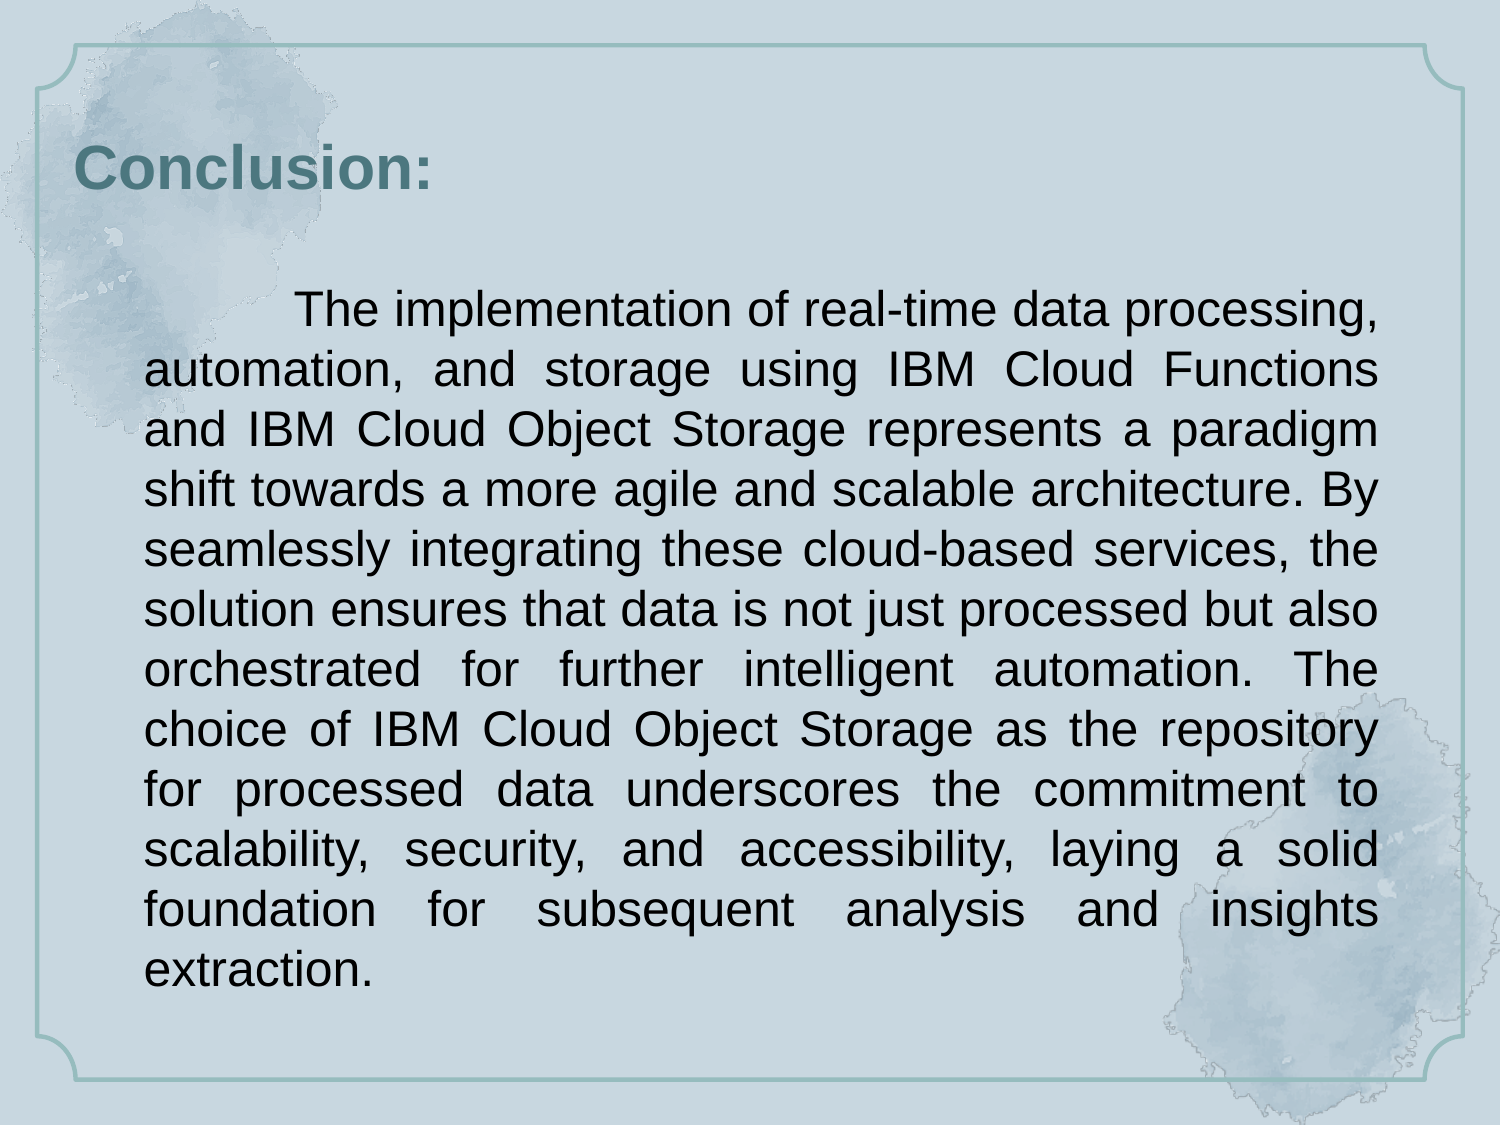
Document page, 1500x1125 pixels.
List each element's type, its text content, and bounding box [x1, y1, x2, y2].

title Conclusion: [58, 70, 1409, 258]
text_box The implementation of real-time data processing, automation, and storage using IBM Cloud Functions and IBM Cloud Object Storage represents a paradigm shift towards a more agile and scalable architecture. By seamlessly integrating these cloud-based services, the solution ensures that data is not just processed but also orchestrated for further intelligent automation. The choice of IBM Cloud Object Storage as the repository for processed data underscores the commitment to scalability, security, and accessibility, laying a solid foundation for subsequent analysis and insights extraction. [128, 269, 1395, 1005]
